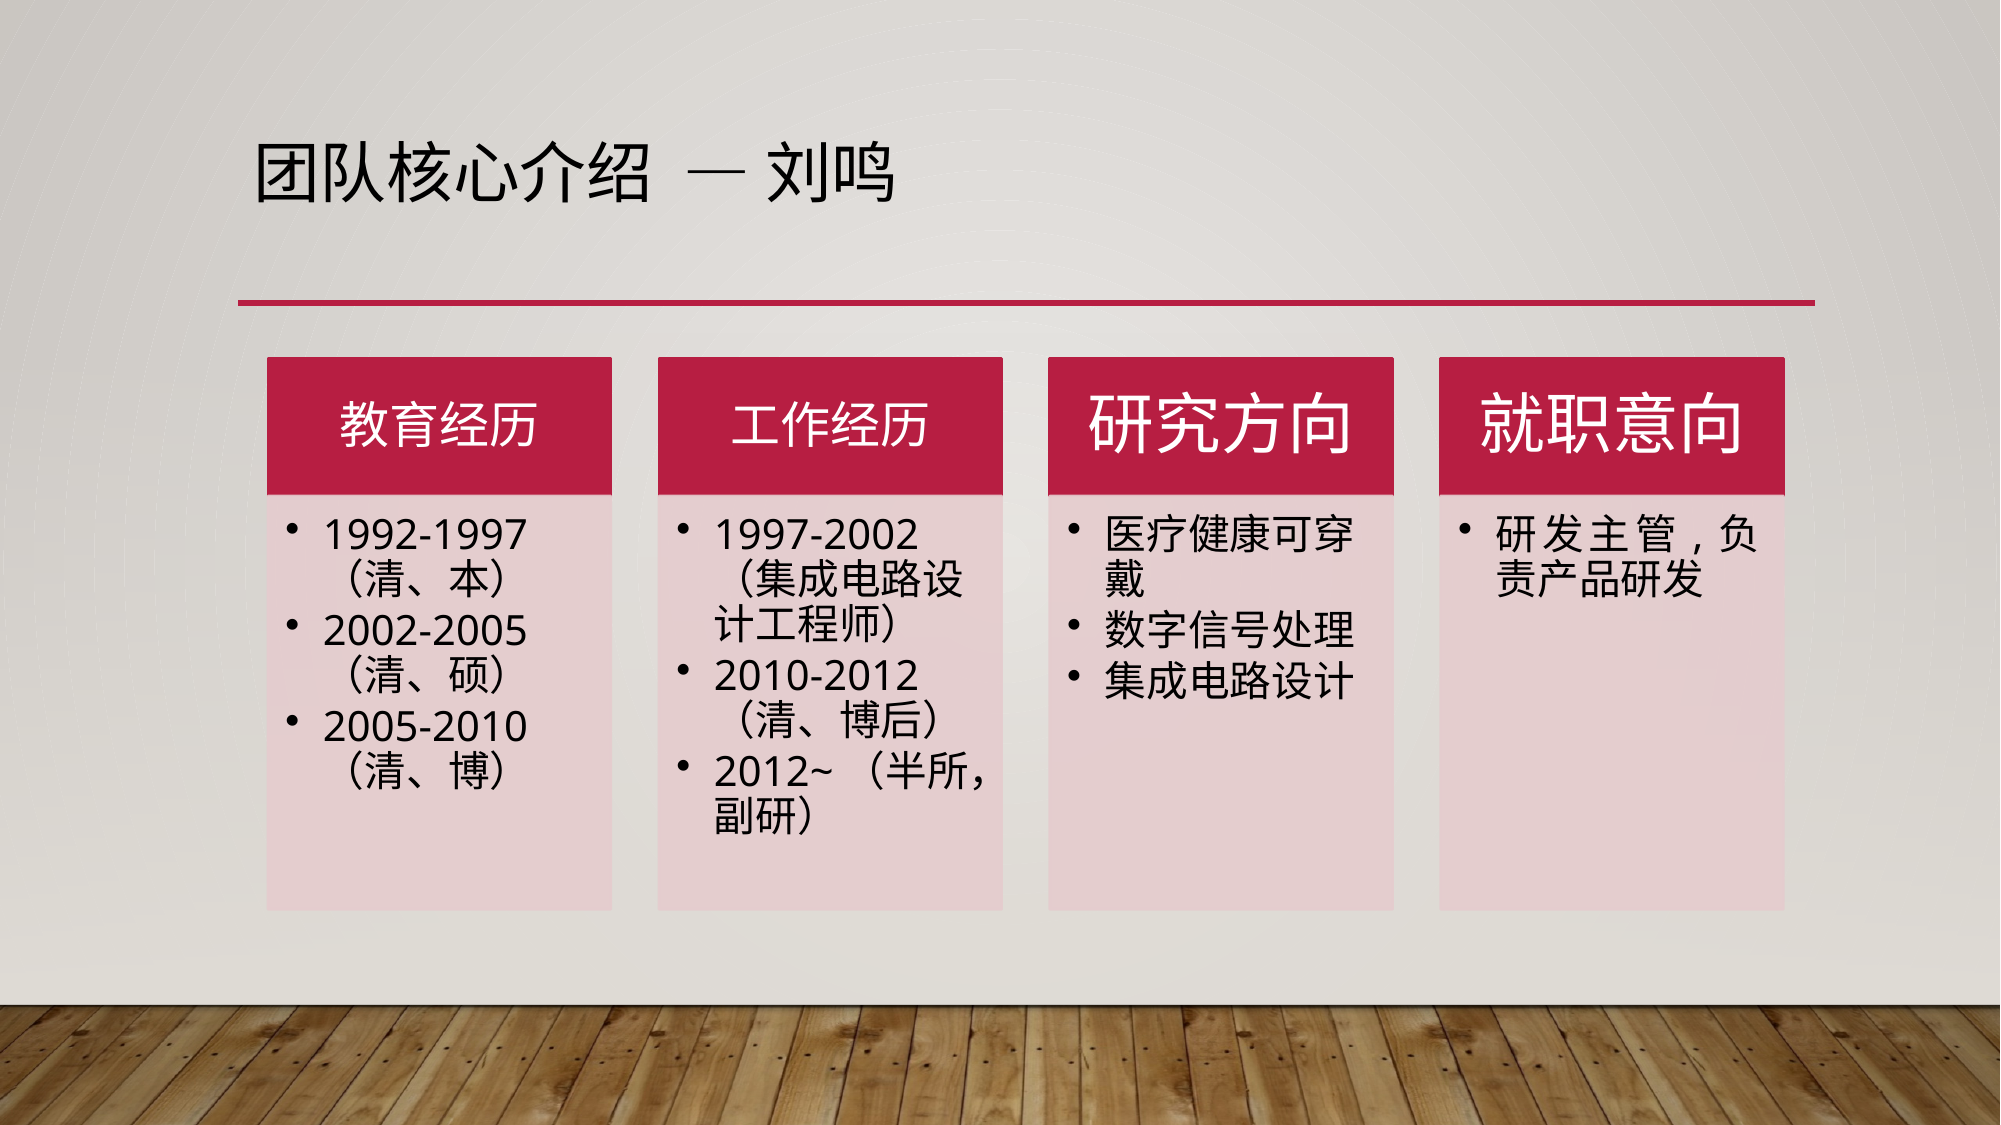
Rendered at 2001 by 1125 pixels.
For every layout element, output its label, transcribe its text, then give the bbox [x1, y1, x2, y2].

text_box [267, 333, 1785, 935]
title 团队核心介绍 — 刘鸣 [238, 131, 1814, 305]
picture [0, 1005, 2000, 1125]
list [238, 330, 1814, 897]
